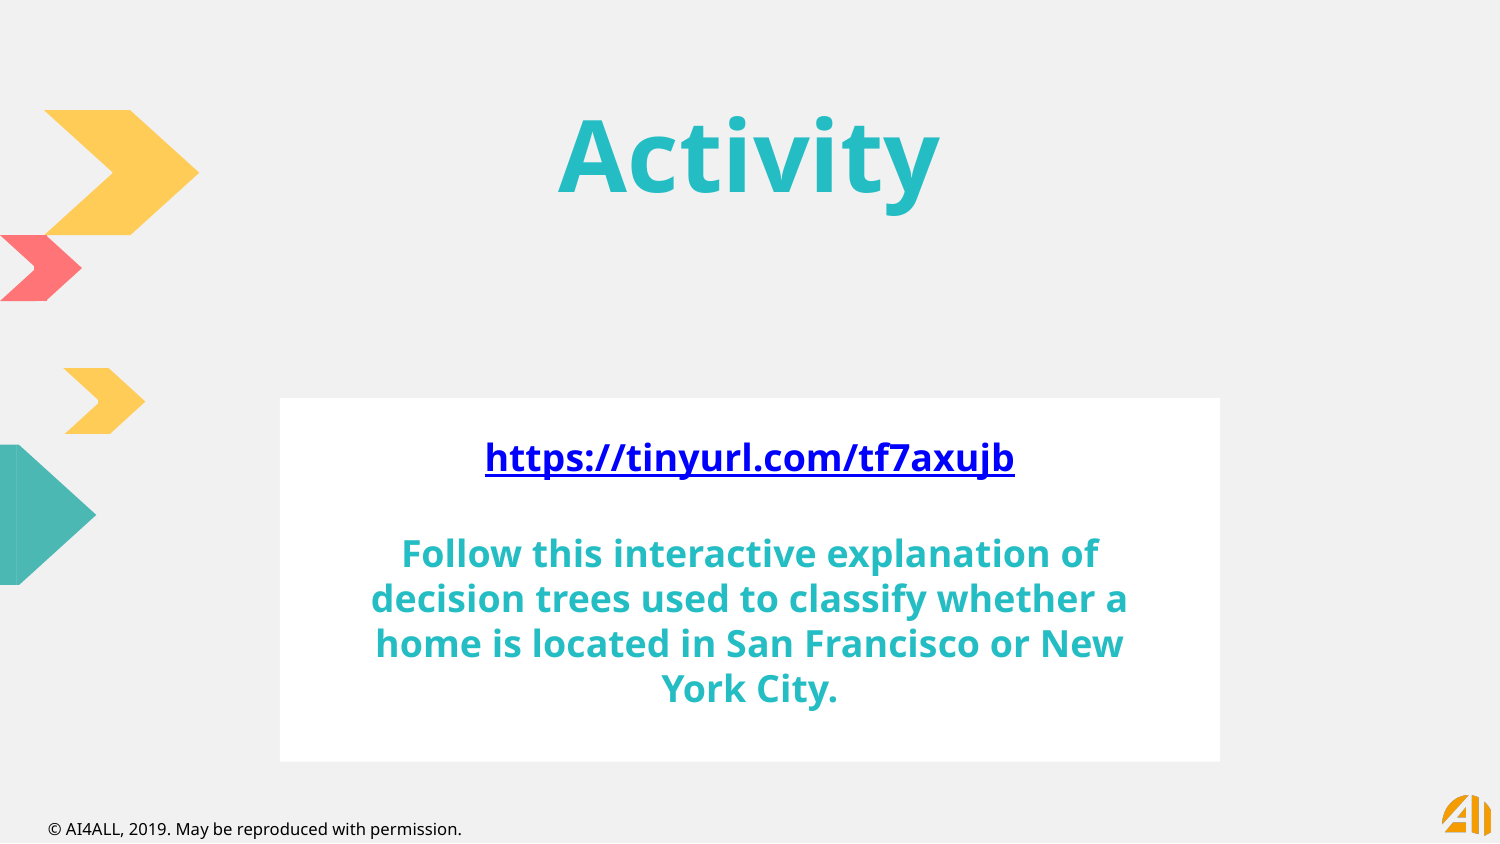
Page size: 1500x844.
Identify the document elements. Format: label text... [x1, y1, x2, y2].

title Activity [300, 92, 1200, 153]
picture [1442, 795, 1491, 836]
subtitle https://tinyurl.com/tf7axujb Follow this interactive explanation of decision trees used to classify whether a home is located in San Francisco or New York City. [327, 433, 1173, 726]
